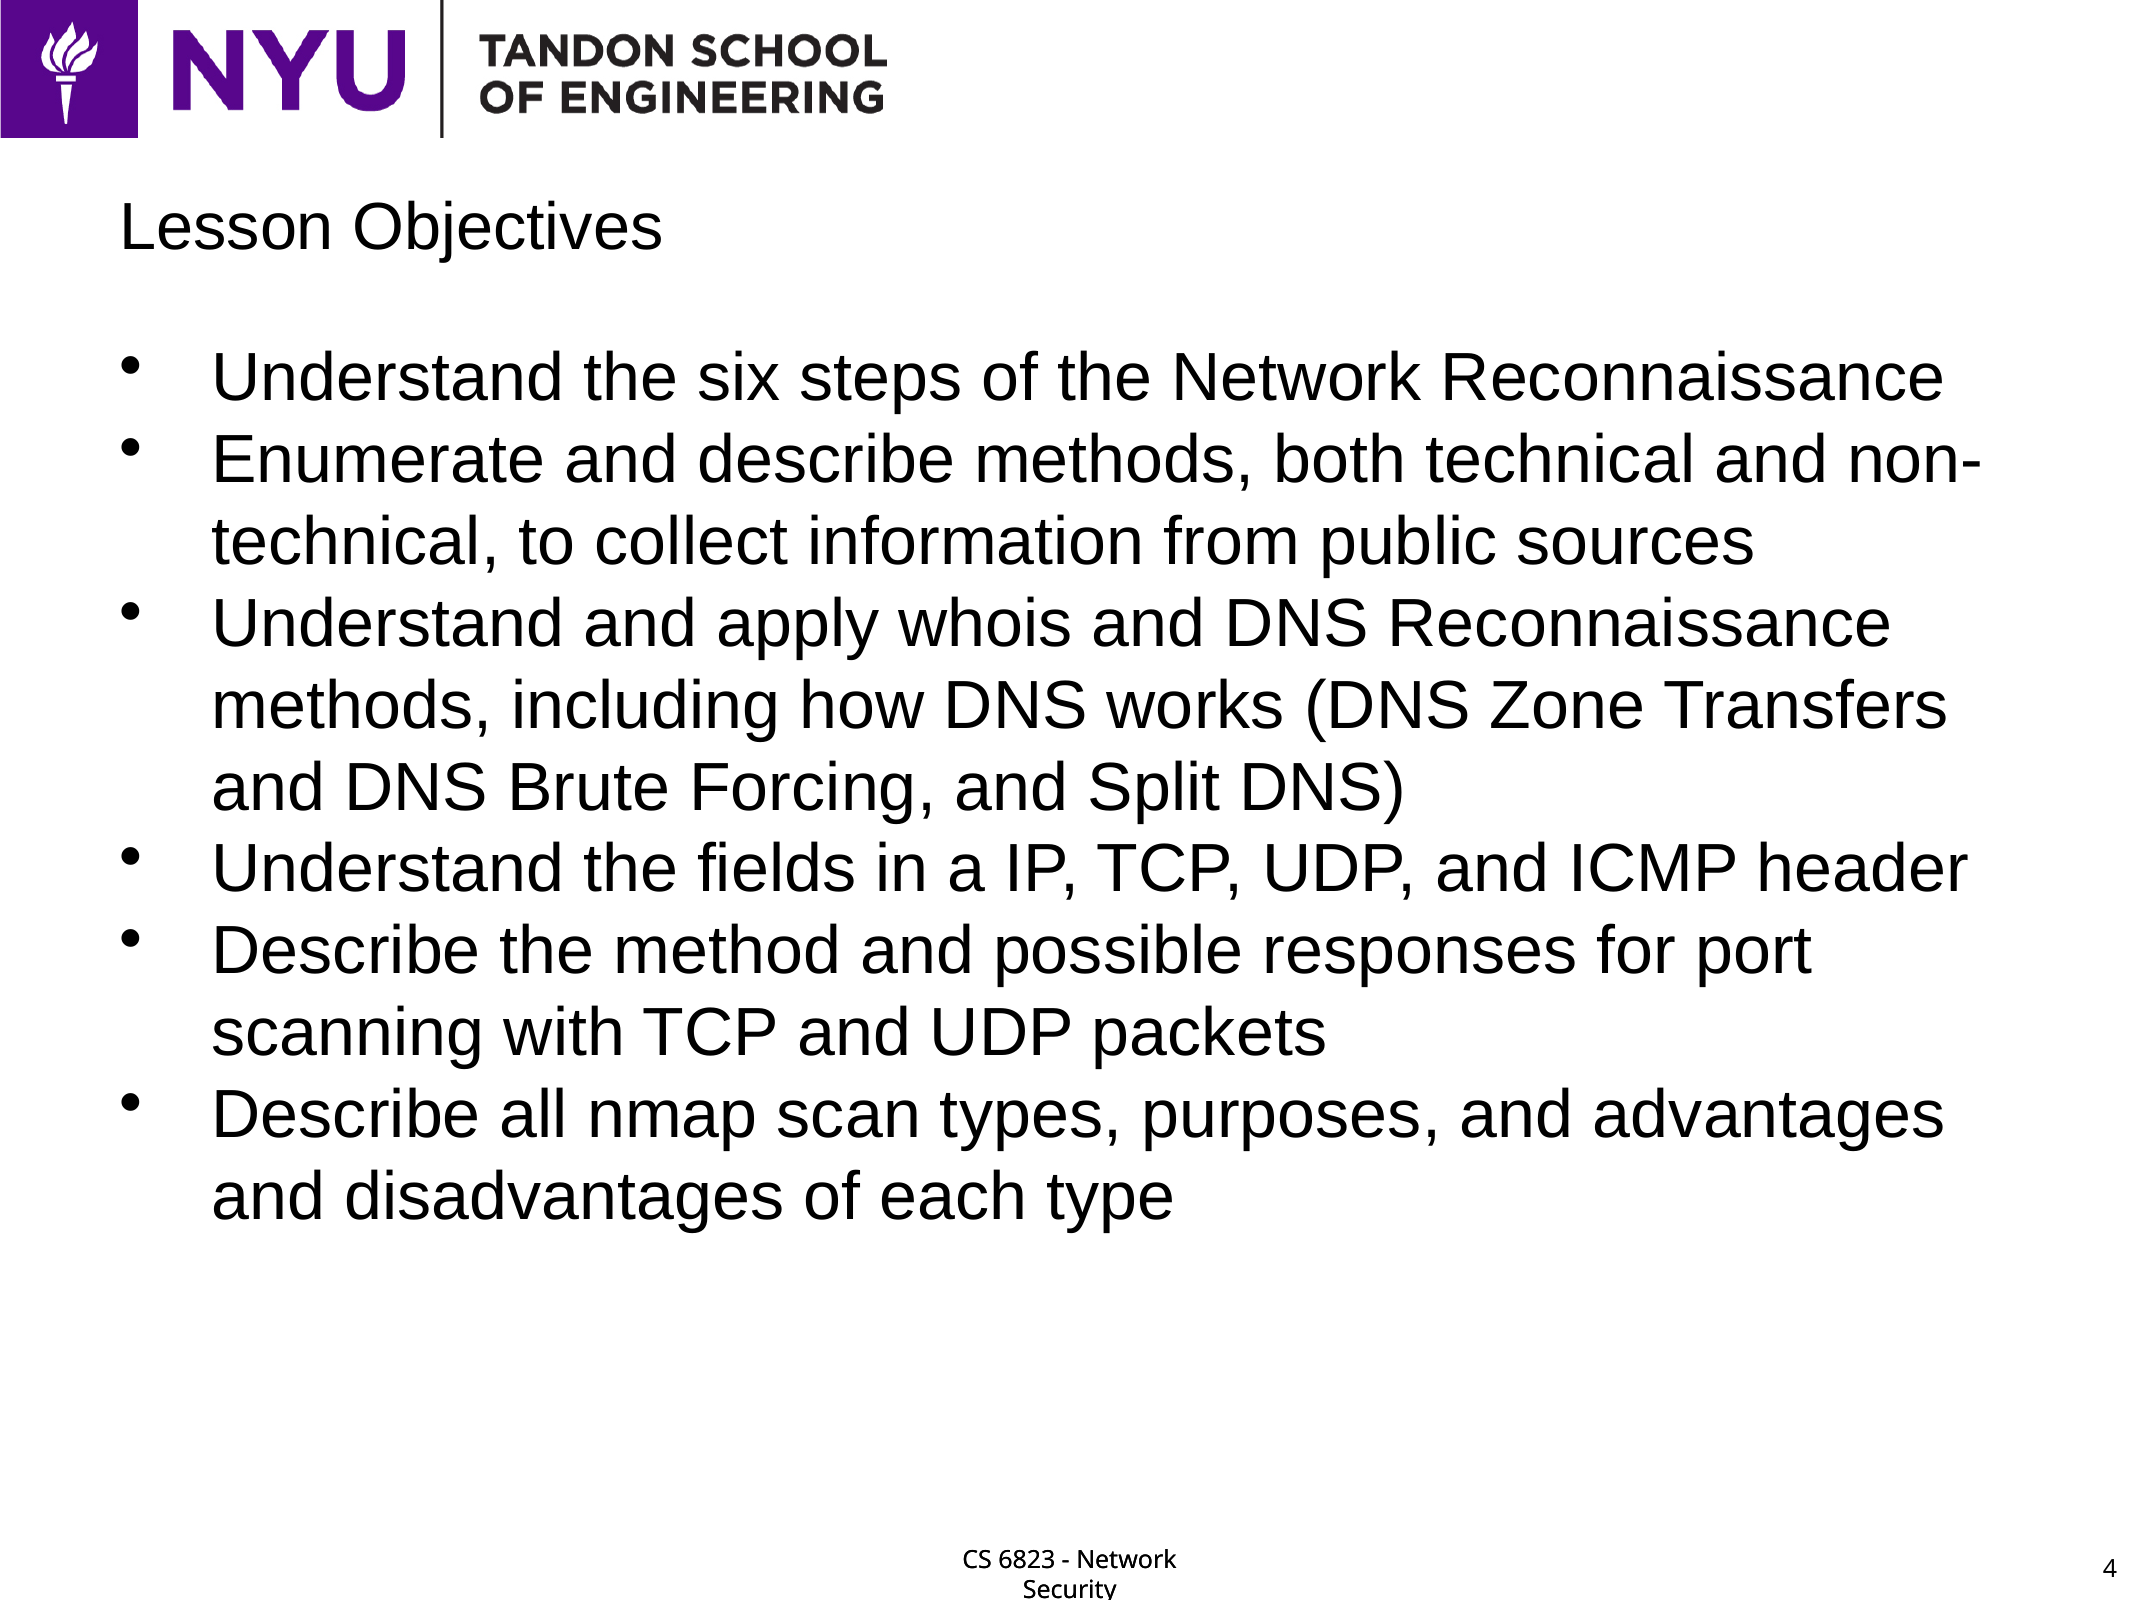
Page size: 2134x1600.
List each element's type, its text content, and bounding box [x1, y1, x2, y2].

list Understand the six steps of the Network Reconnaissance Enumerate and describe methods, both technical and non-technical, to collect information from public sources Understand and apply whois and DNS Reconnaissance methods, including how DNS works (DNS Zone Transfers and DNS Brute Forcing, and Split DNS) Understand the fields in a IP, TCP, UDP, and ICMP header Describe the method and possible responses for port scanning with TCP and UDP packets Describe all nmap scan types, purposes, and advantages and disadvantages of each type [104, 324, 2024, 1381]
text_box 4 [2042, 1552, 2134, 1586]
title Lesson Objectives [104, 174, 2024, 274]
picture [0, 0, 887, 138]
text_box CS 6823 - Network Security [912, 1559, 1228, 1589]
